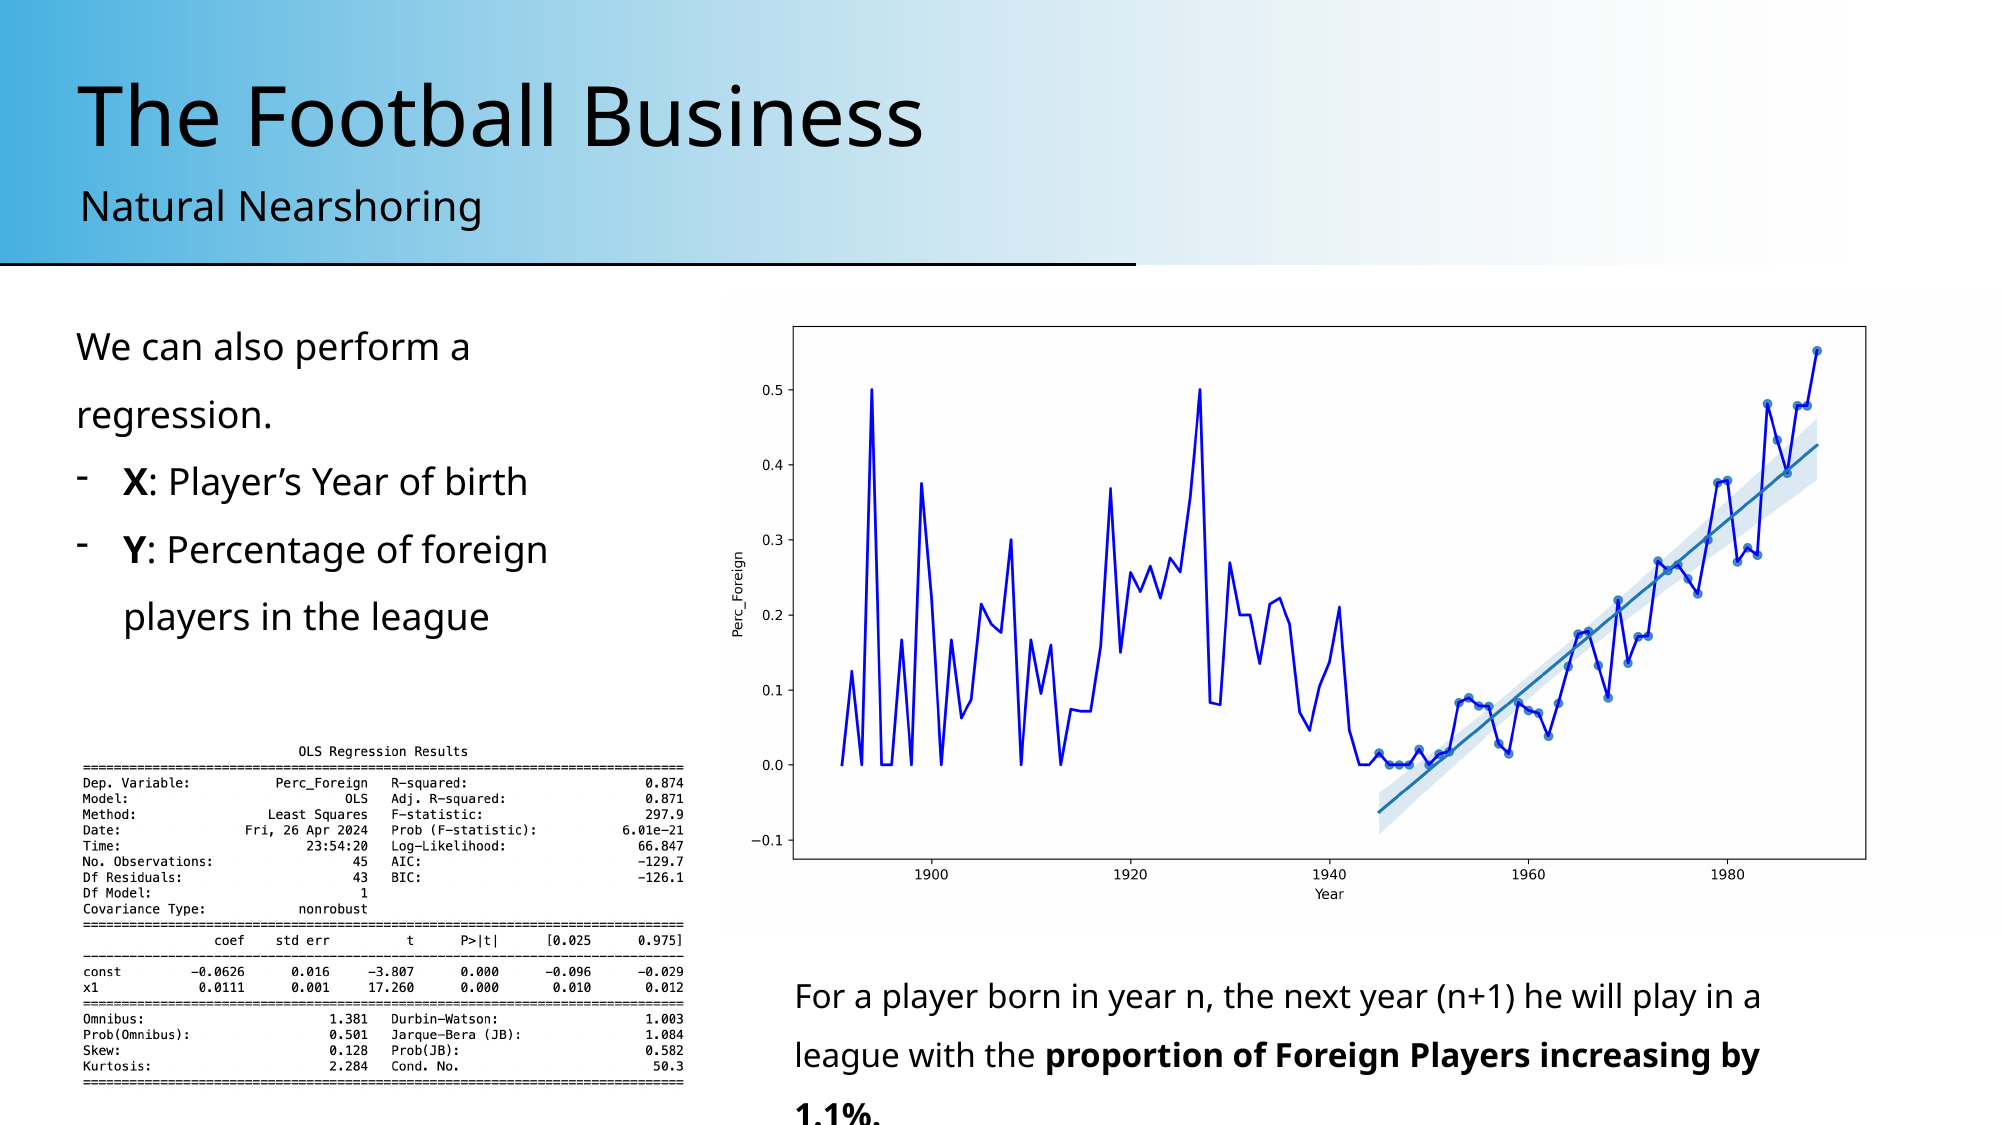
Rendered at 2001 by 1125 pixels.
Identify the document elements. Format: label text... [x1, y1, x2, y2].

text_box Natural Nearshoring [64, 172, 933, 238]
picture [79, 737, 703, 1095]
text_box [0, 0, 1847, 266]
text_box For a player born in year n, the next year (n+1) he will play in a league with the proportion of Foreign Players increasing by 1.1%. [779, 947, 1863, 1125]
text_box We can also perform a regression. X: Player’s Year of birth Y: Percentage of foreign players in the league [61, 293, 692, 646]
text_box The Football Business [62, 38, 1700, 172]
picture [724, 292, 2001, 936]
